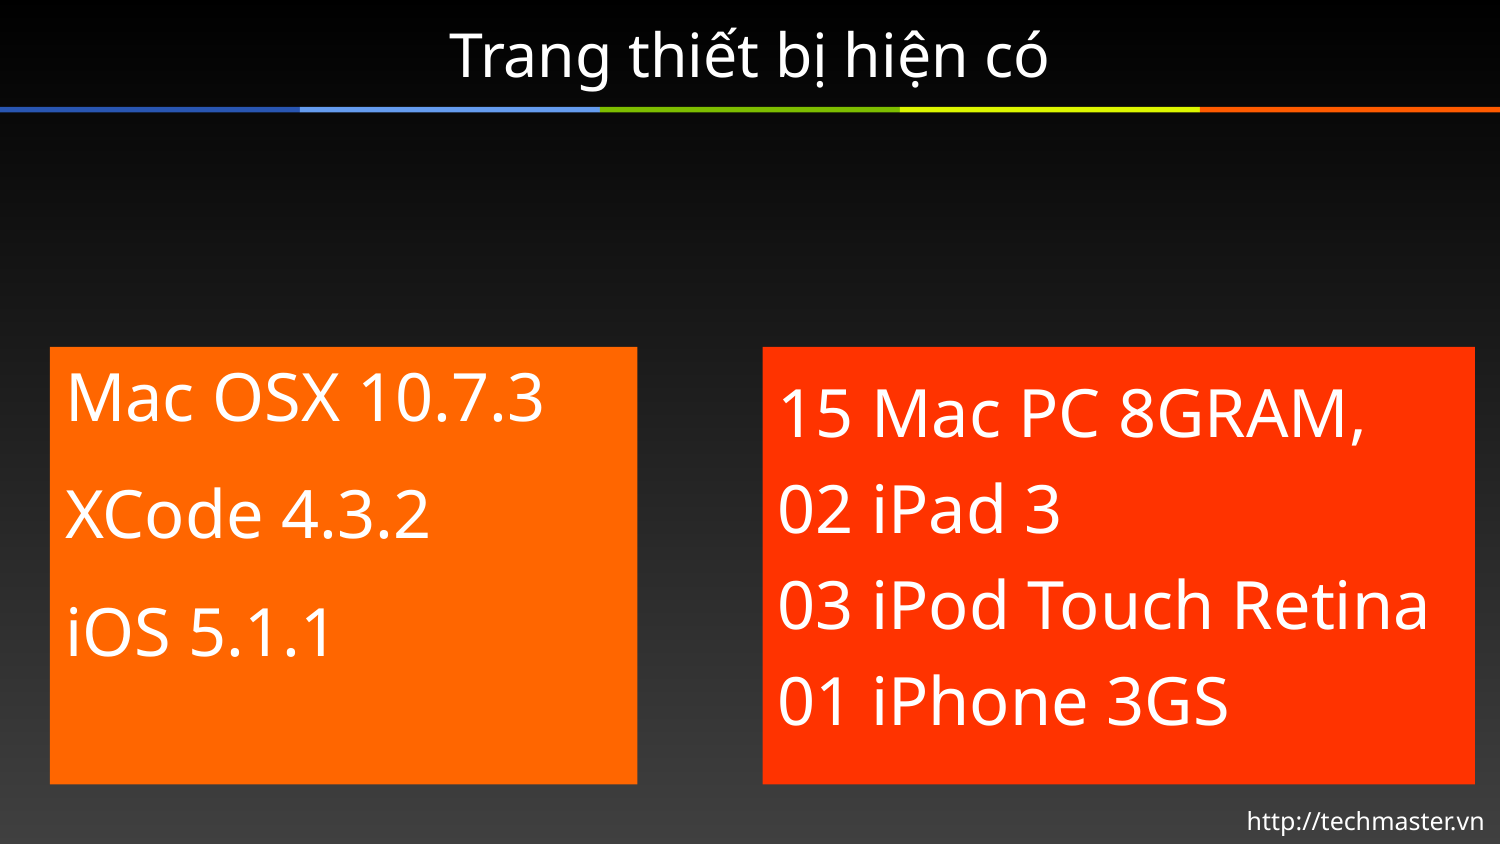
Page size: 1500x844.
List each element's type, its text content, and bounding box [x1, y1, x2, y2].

text_box Mac OSX 10.7.3 XCode 4.3.2 iOS 5.1.1 [49, 346, 638, 785]
text_box 15 Mac PC 8GRAM, 02 iPad 3 03 iPod Touch Retina 01 iPhone 3GS [762, 346, 1475, 785]
title Trang thiết bị hiện có [37, 9, 1463, 98]
